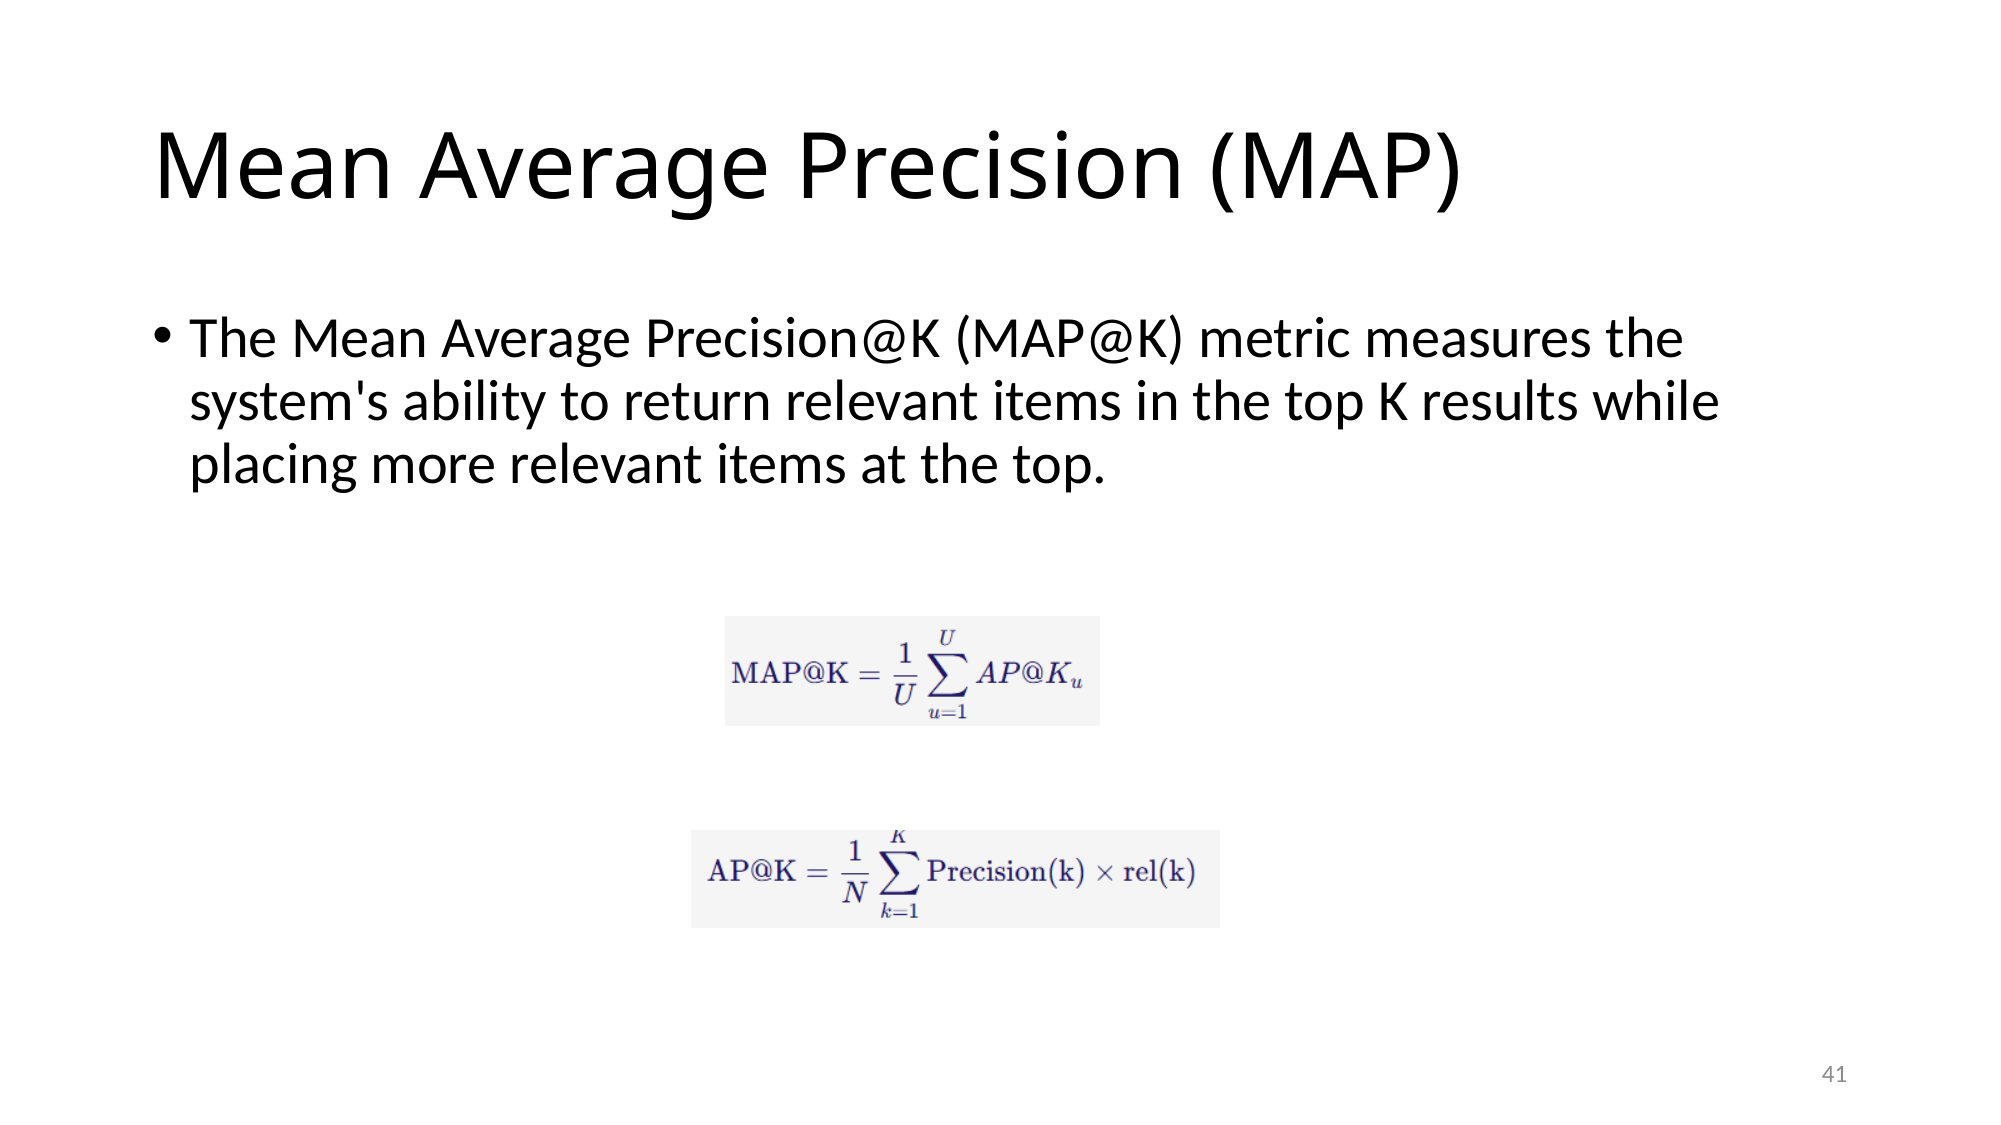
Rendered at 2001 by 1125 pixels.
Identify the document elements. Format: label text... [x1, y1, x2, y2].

list The Mean Average Precision@K (MAP@K) metric measures the system's ability to return relevant items in the top K results while placing more relevant items at the top. [137, 299, 1863, 1014]
picture [691, 830, 1220, 928]
slide_number 41 [1412, 1042, 1863, 1103]
picture [724, 616, 1100, 726]
title Mean Average Precision (MAP) [137, 59, 1863, 278]
